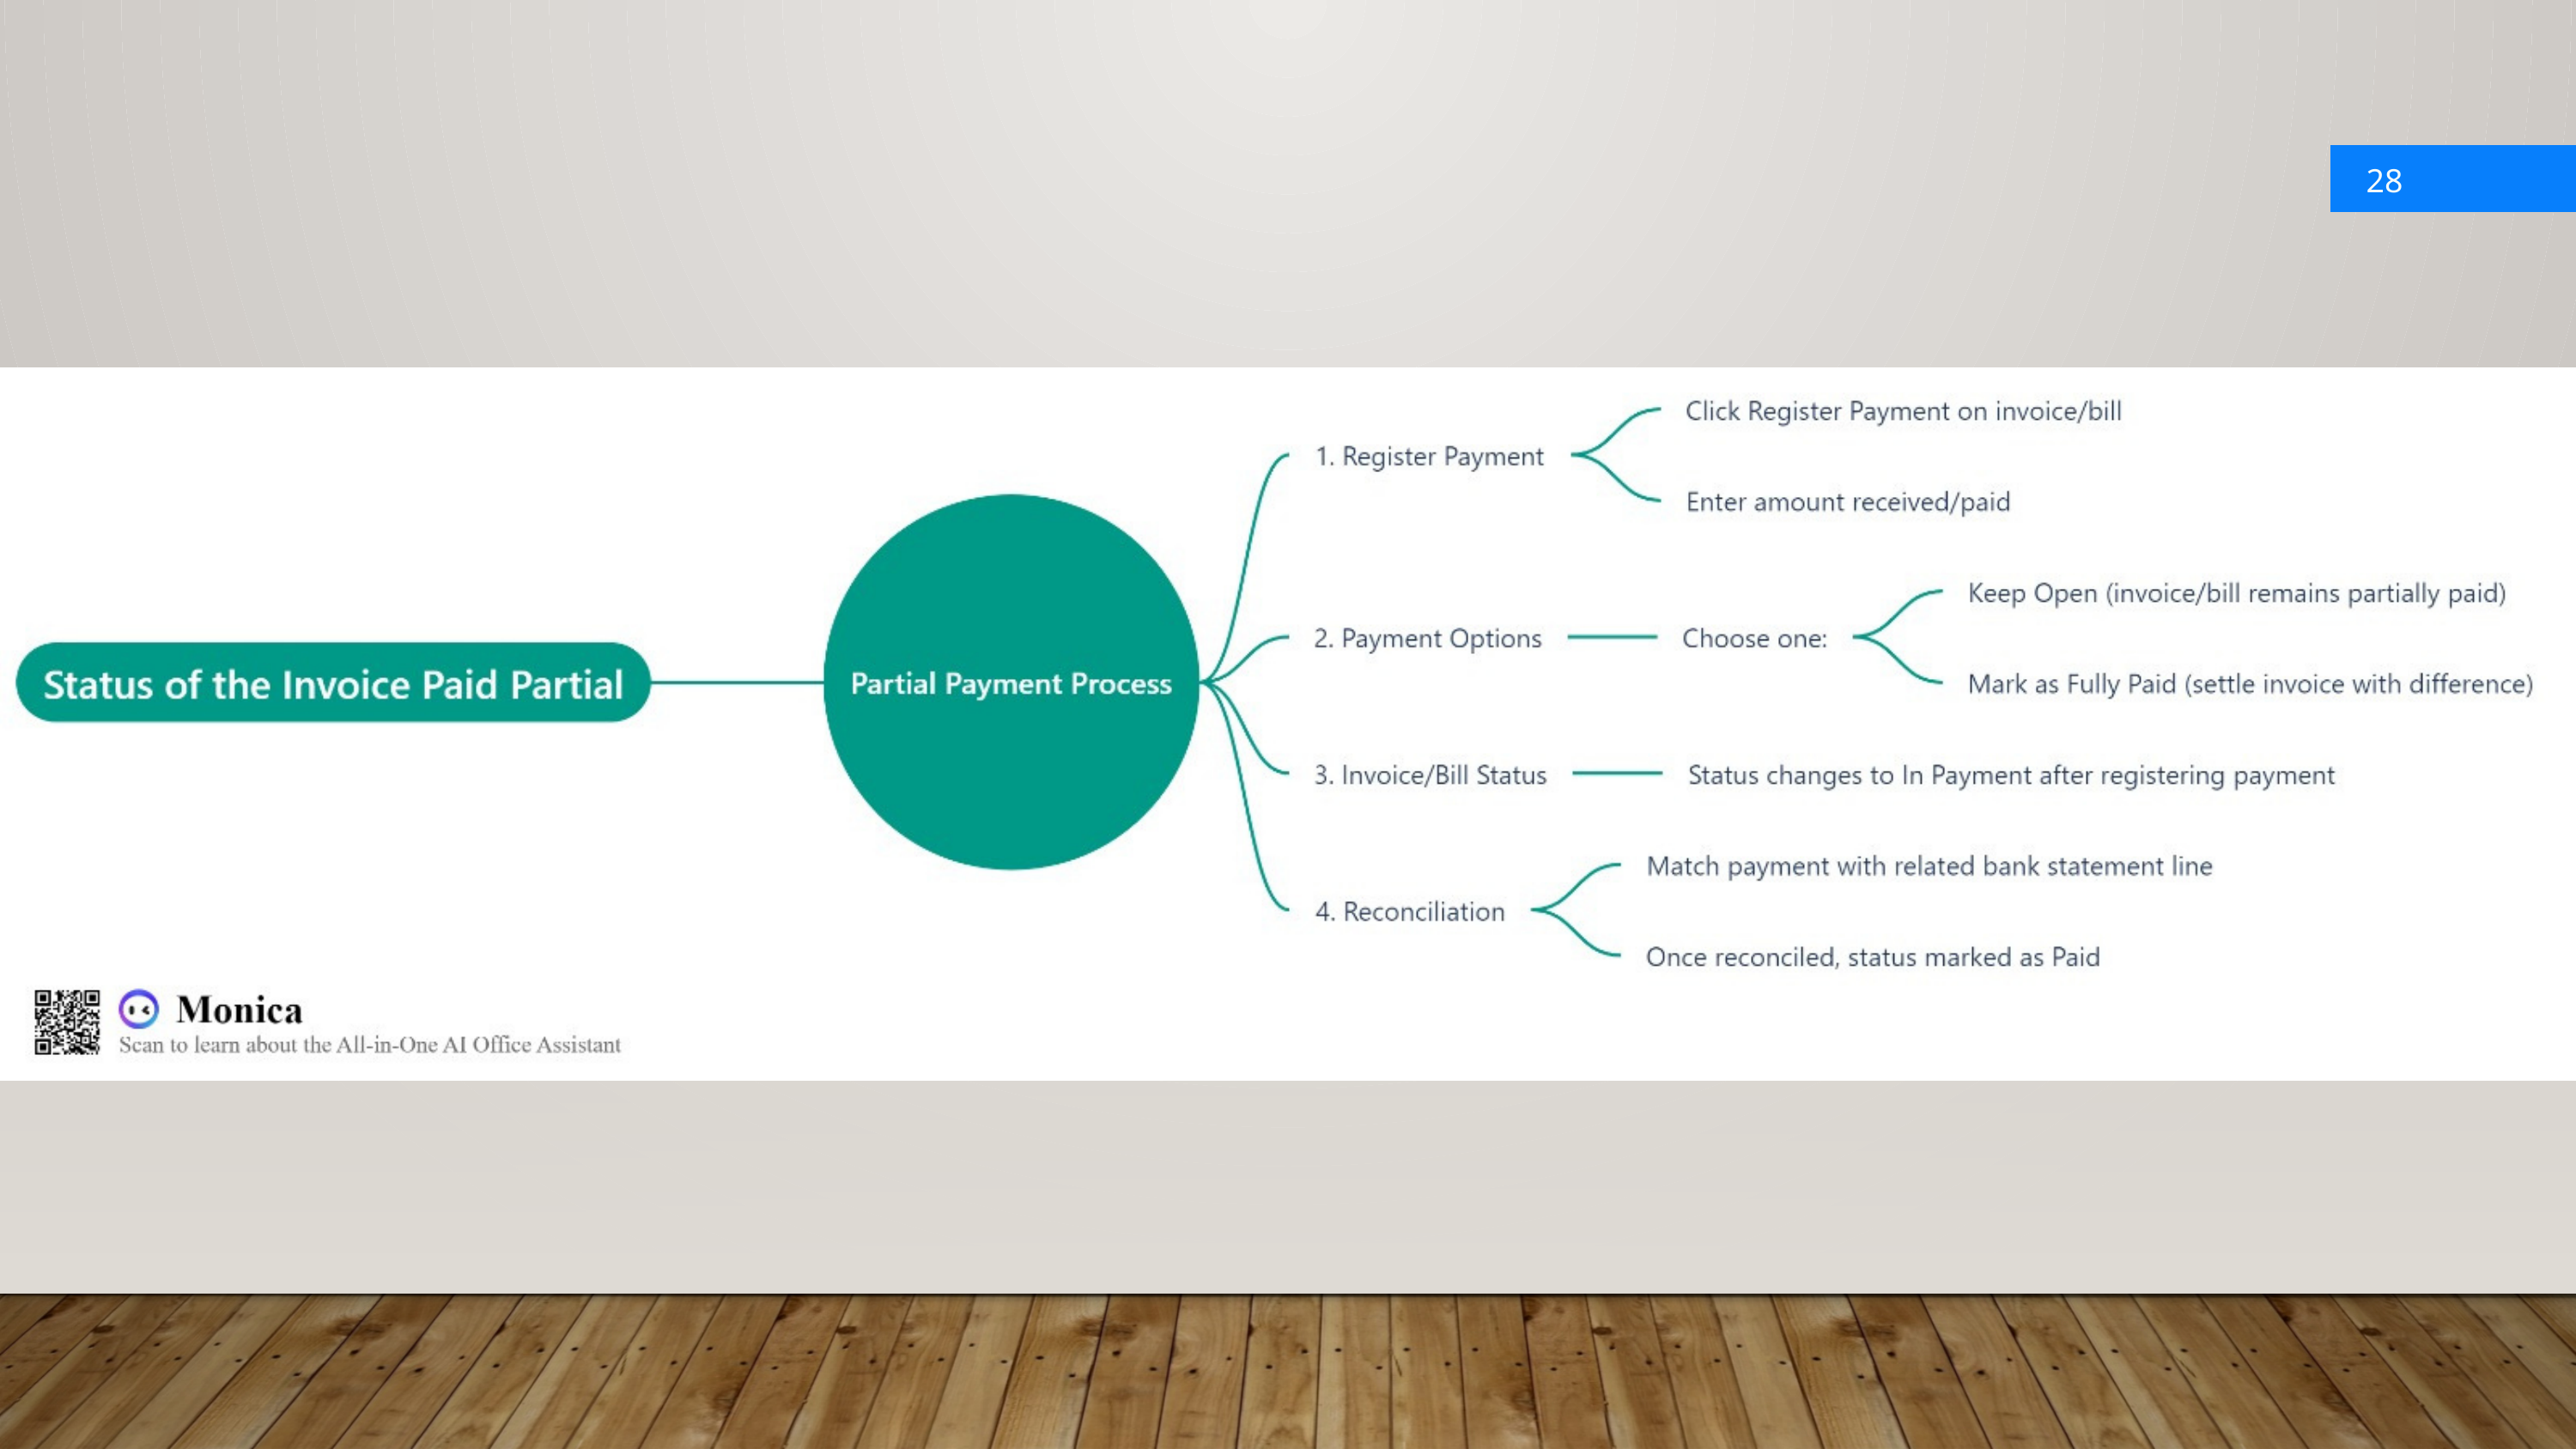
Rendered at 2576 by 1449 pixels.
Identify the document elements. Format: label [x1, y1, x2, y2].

text_box [2330, 144, 2576, 213]
picture [0, 1294, 2576, 1449]
text_box [0, 367, 2576, 1082]
